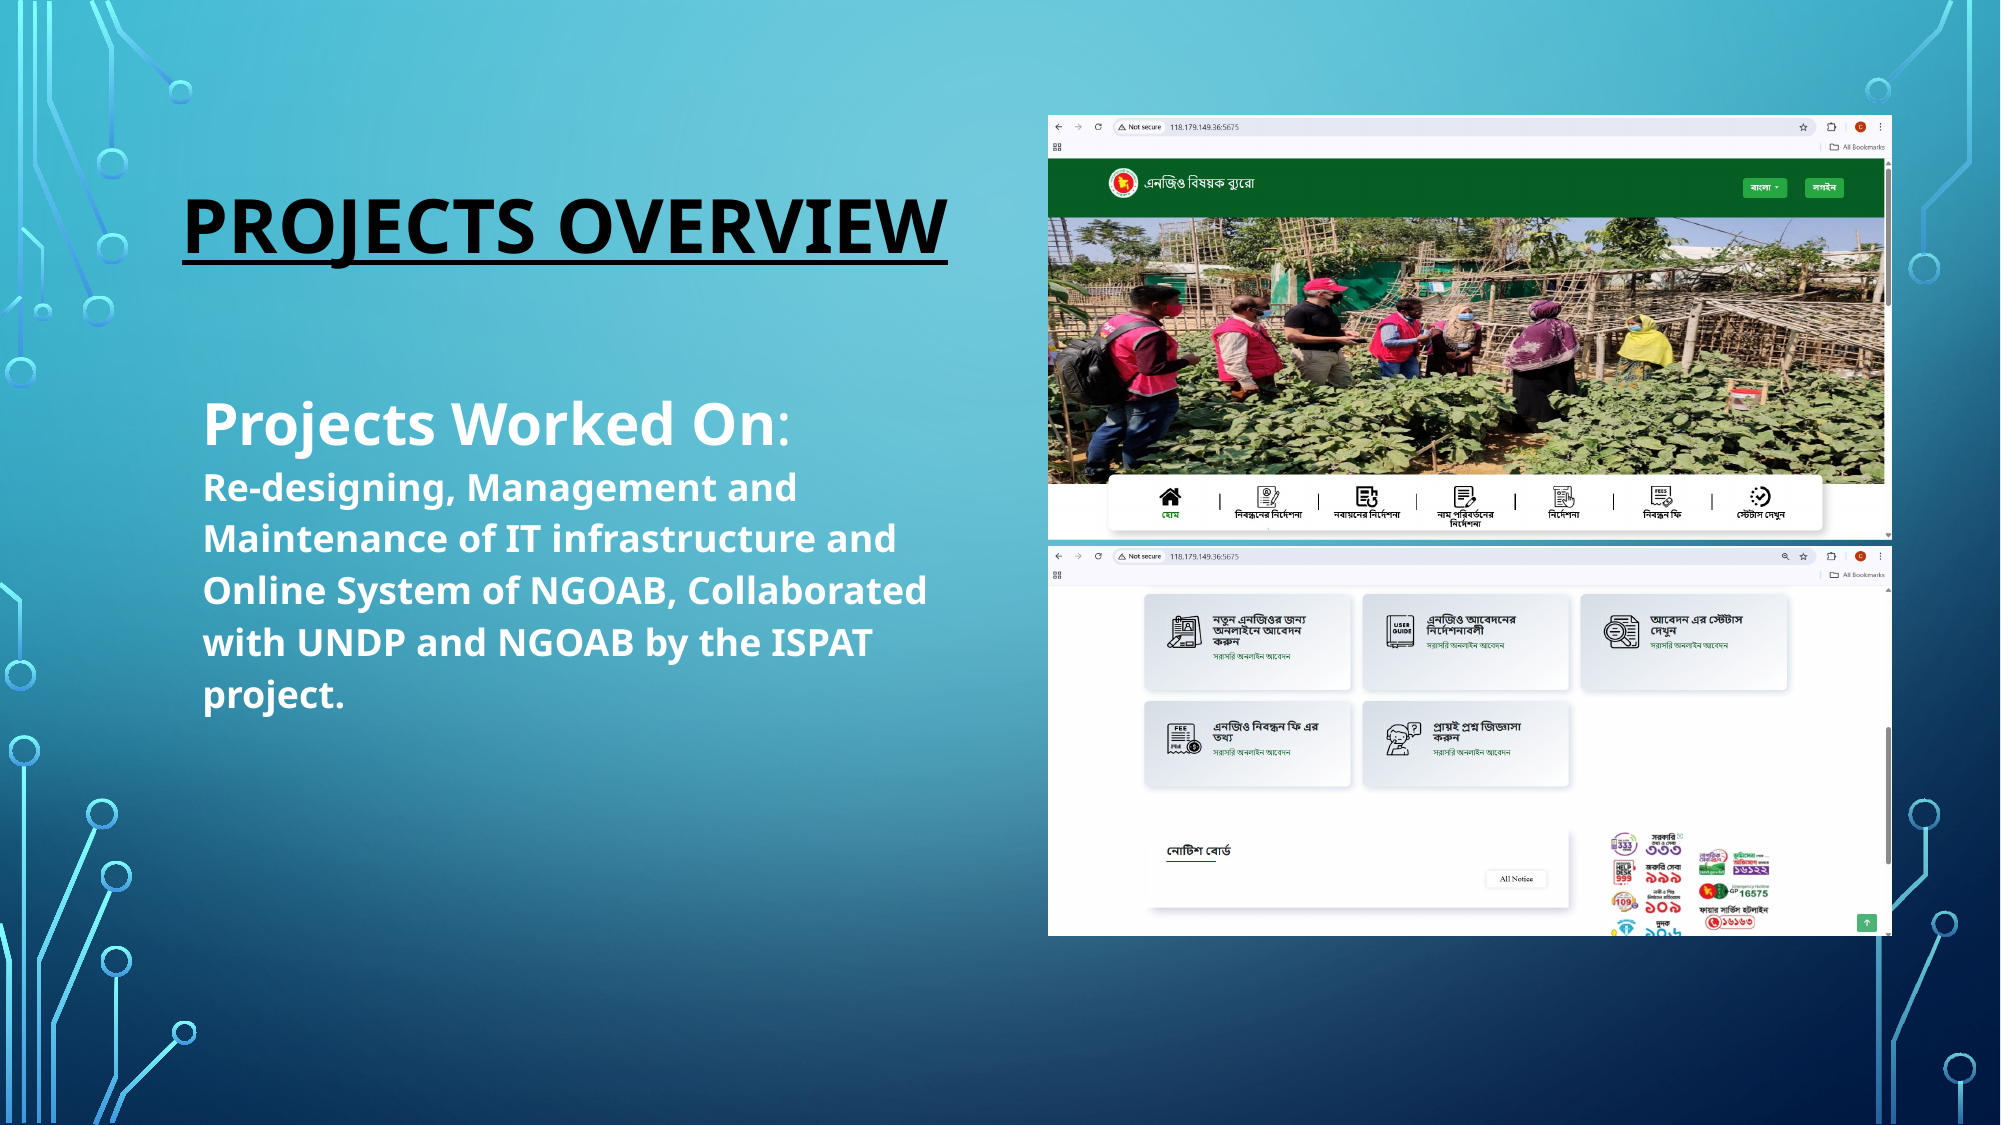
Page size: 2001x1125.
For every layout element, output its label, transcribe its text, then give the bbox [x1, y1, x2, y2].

picture [1048, 546, 1892, 936]
list Projects Worked On: Re-designing, Management and Maintenance of IT infrastructure and Online System of NGOAB, Collaborated with UNDP and NGOAB by the ISPAT project. [187, 369, 1014, 950]
title Projects Overview [166, 108, 1792, 352]
picture [1048, 115, 1892, 541]
